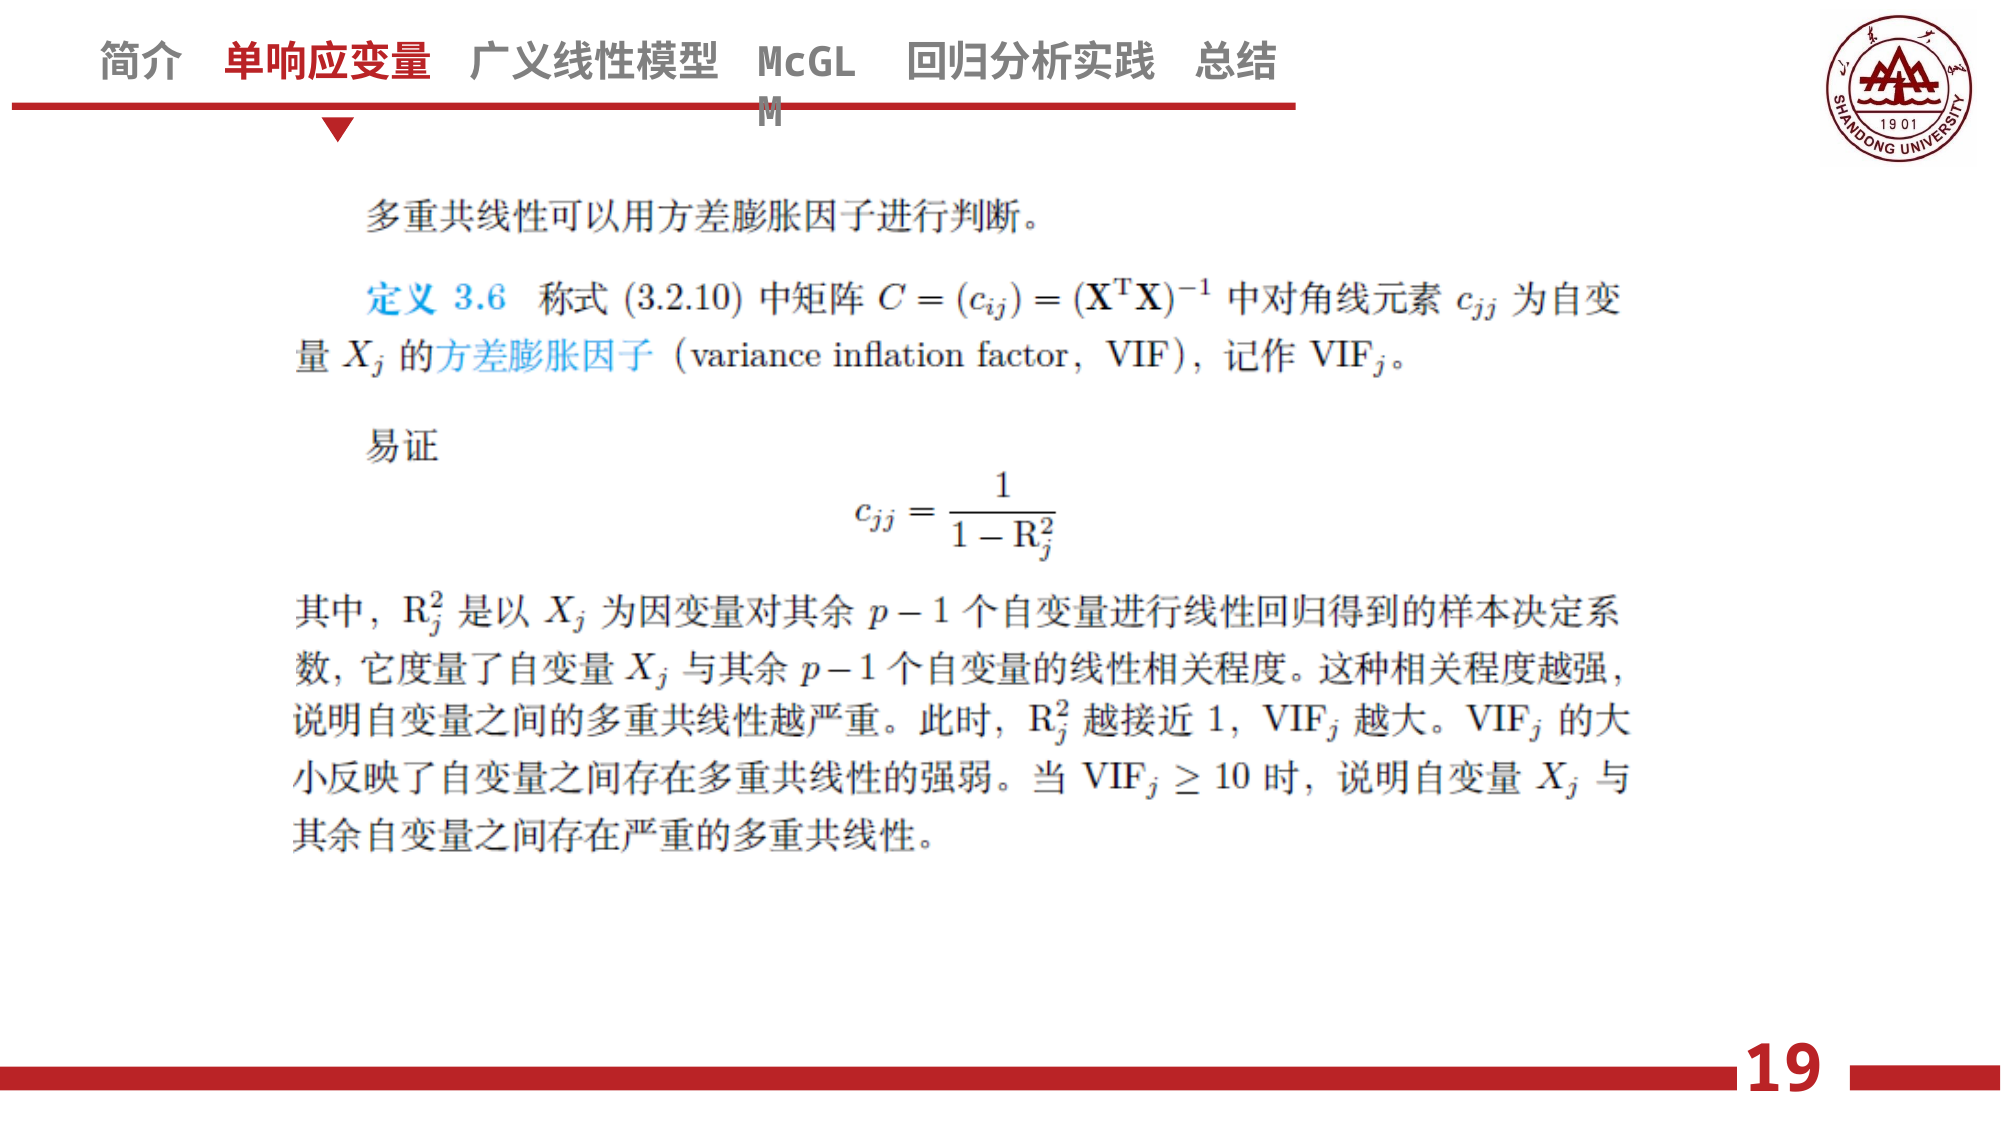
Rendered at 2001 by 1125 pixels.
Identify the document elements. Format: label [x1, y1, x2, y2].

picture [293, 194, 1635, 864]
picture [1820, 9, 1977, 167]
